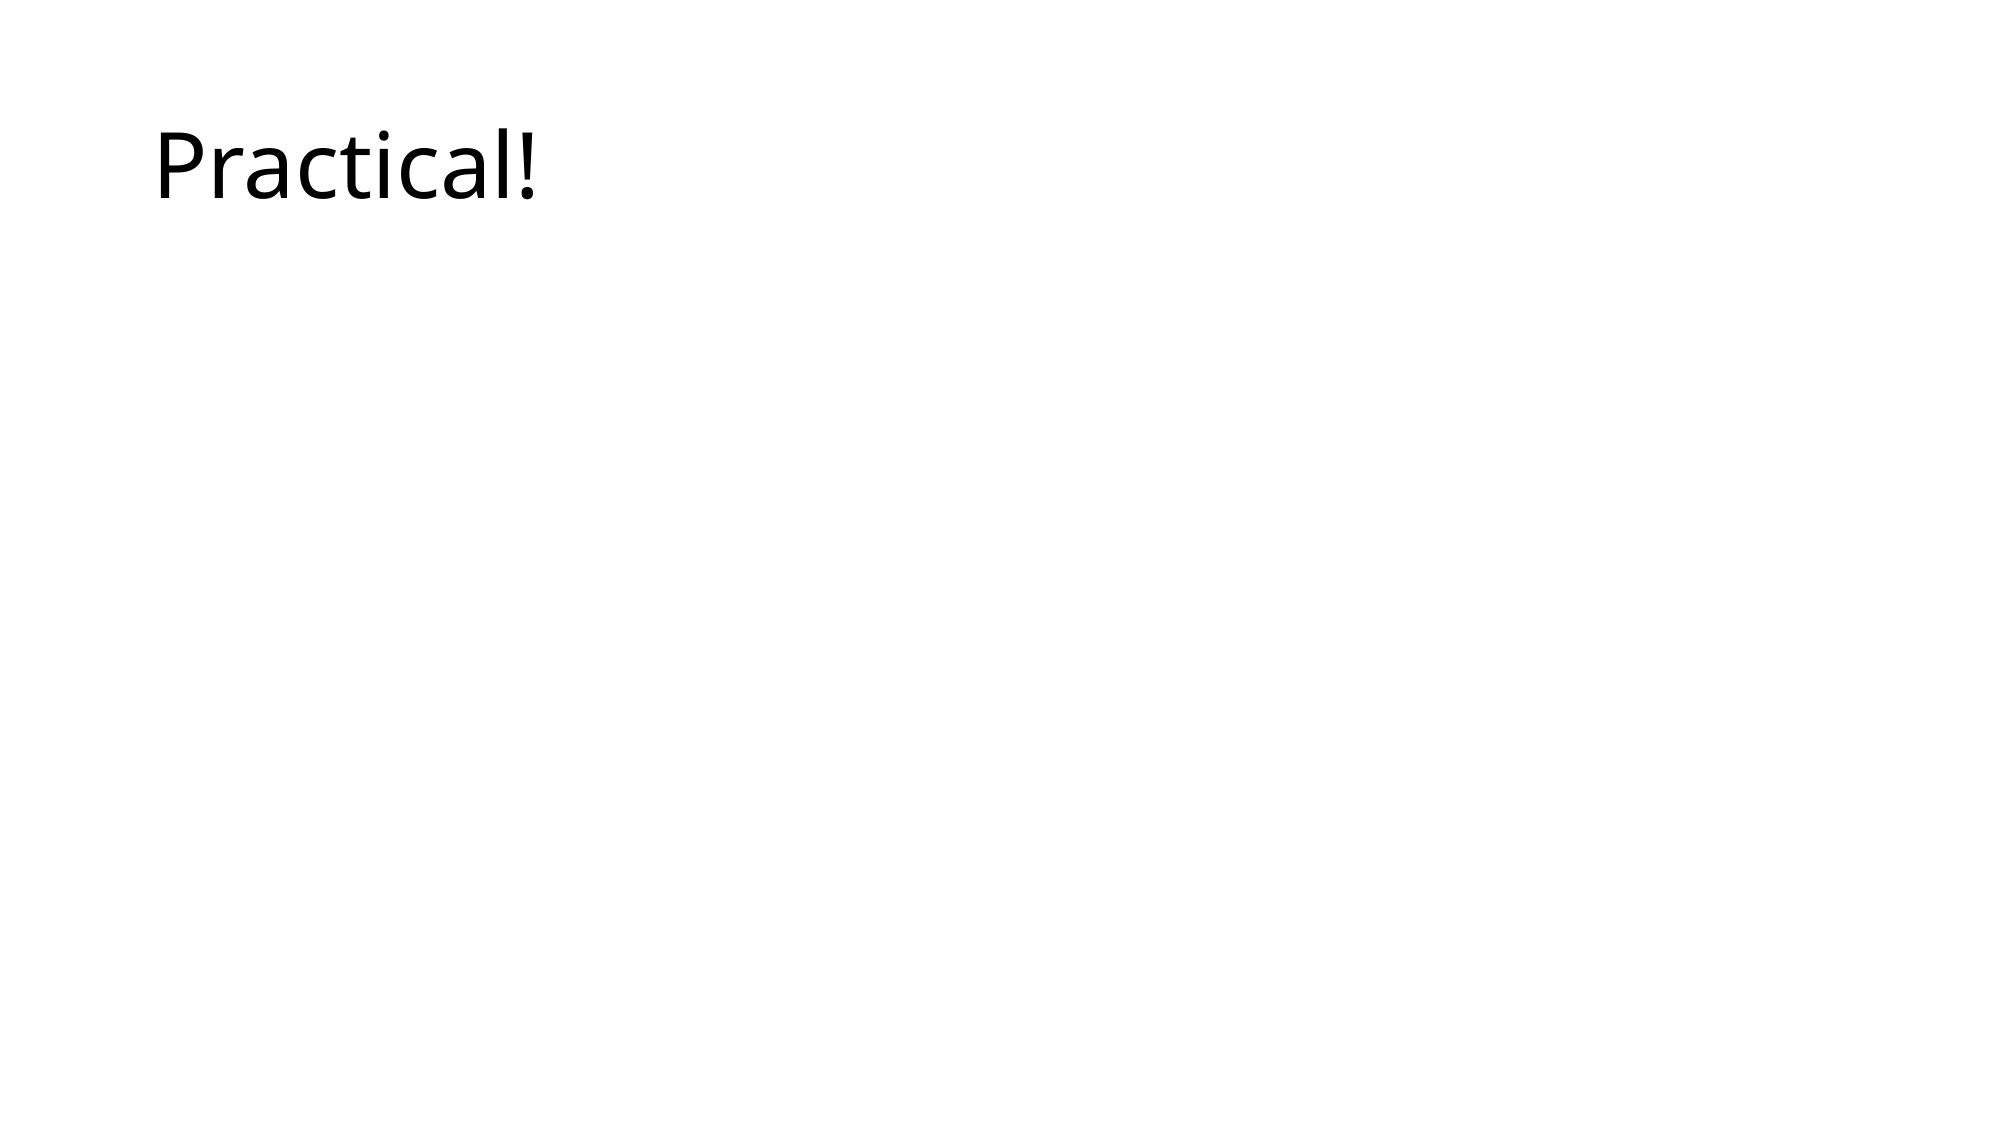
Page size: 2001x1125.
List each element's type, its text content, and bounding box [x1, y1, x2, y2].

title Practical! [137, 59, 1863, 278]
